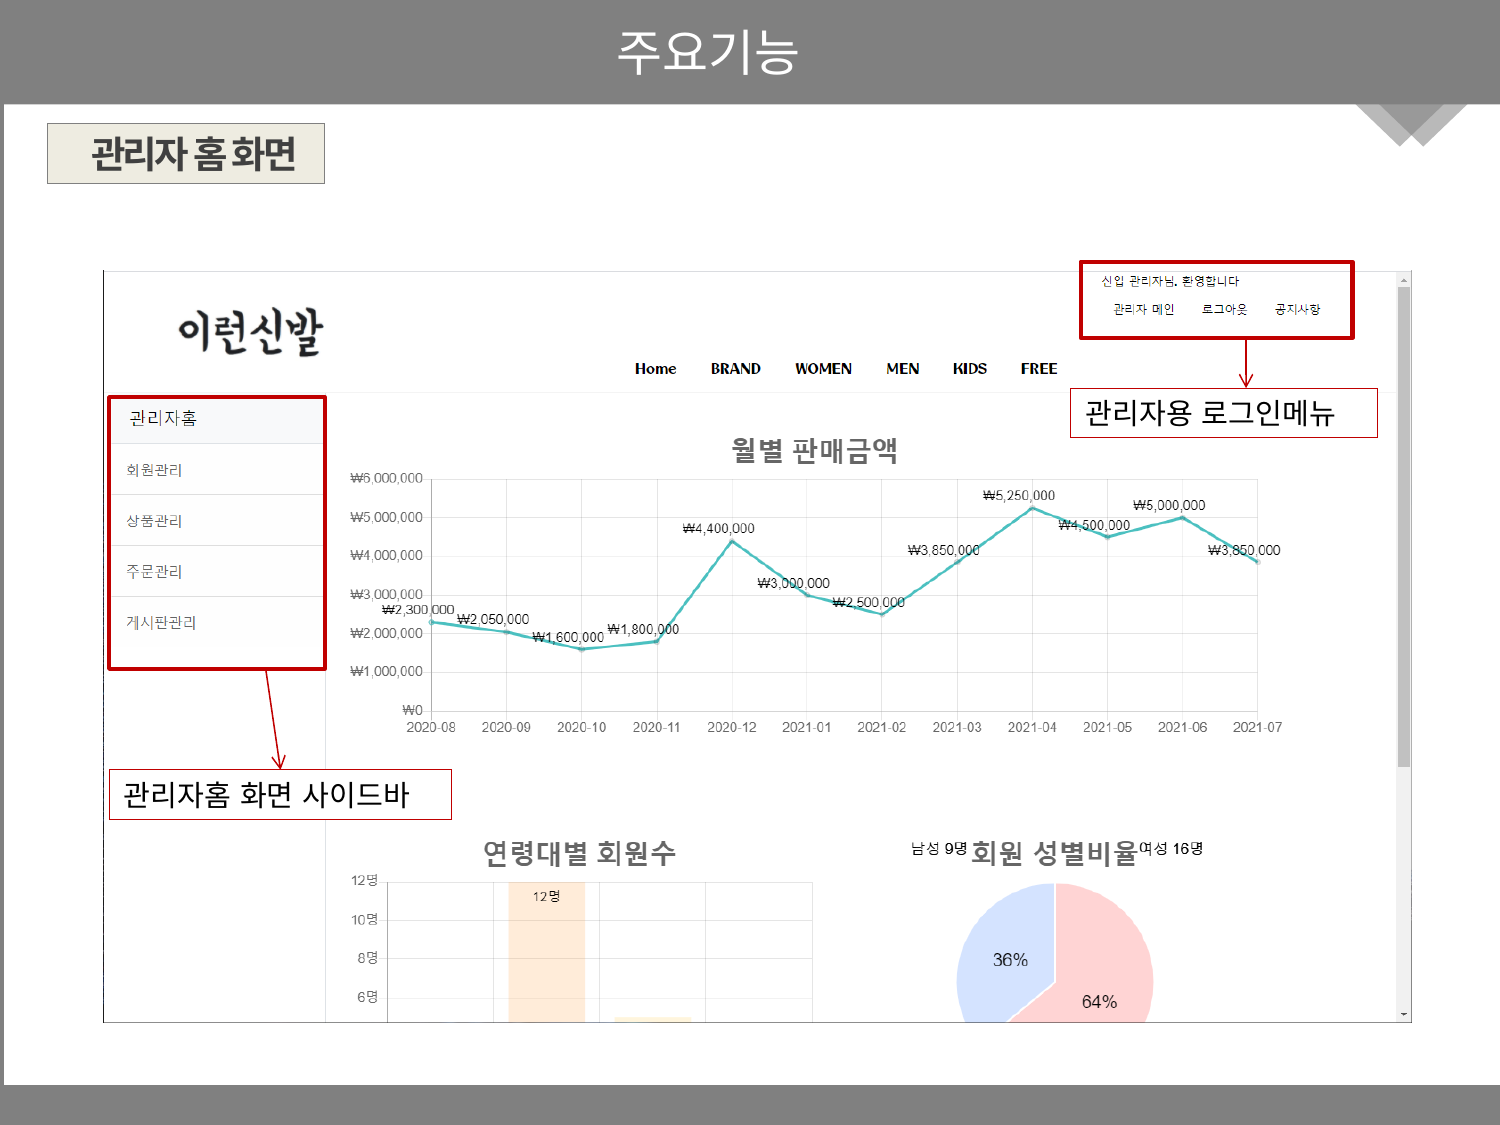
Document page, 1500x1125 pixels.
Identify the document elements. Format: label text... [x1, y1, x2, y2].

text_box [1374, 99, 1473, 149]
picture [103, 270, 1412, 1024]
text_box [1079, 260, 1355, 269]
text_box [2, 102, 1500, 1087]
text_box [265, 668, 281, 771]
text_box 관리자 홈 화면 [47, 123, 325, 184]
text_box 주요기능 [516, 14, 901, 89]
text_box [1350, 99, 1411, 149]
